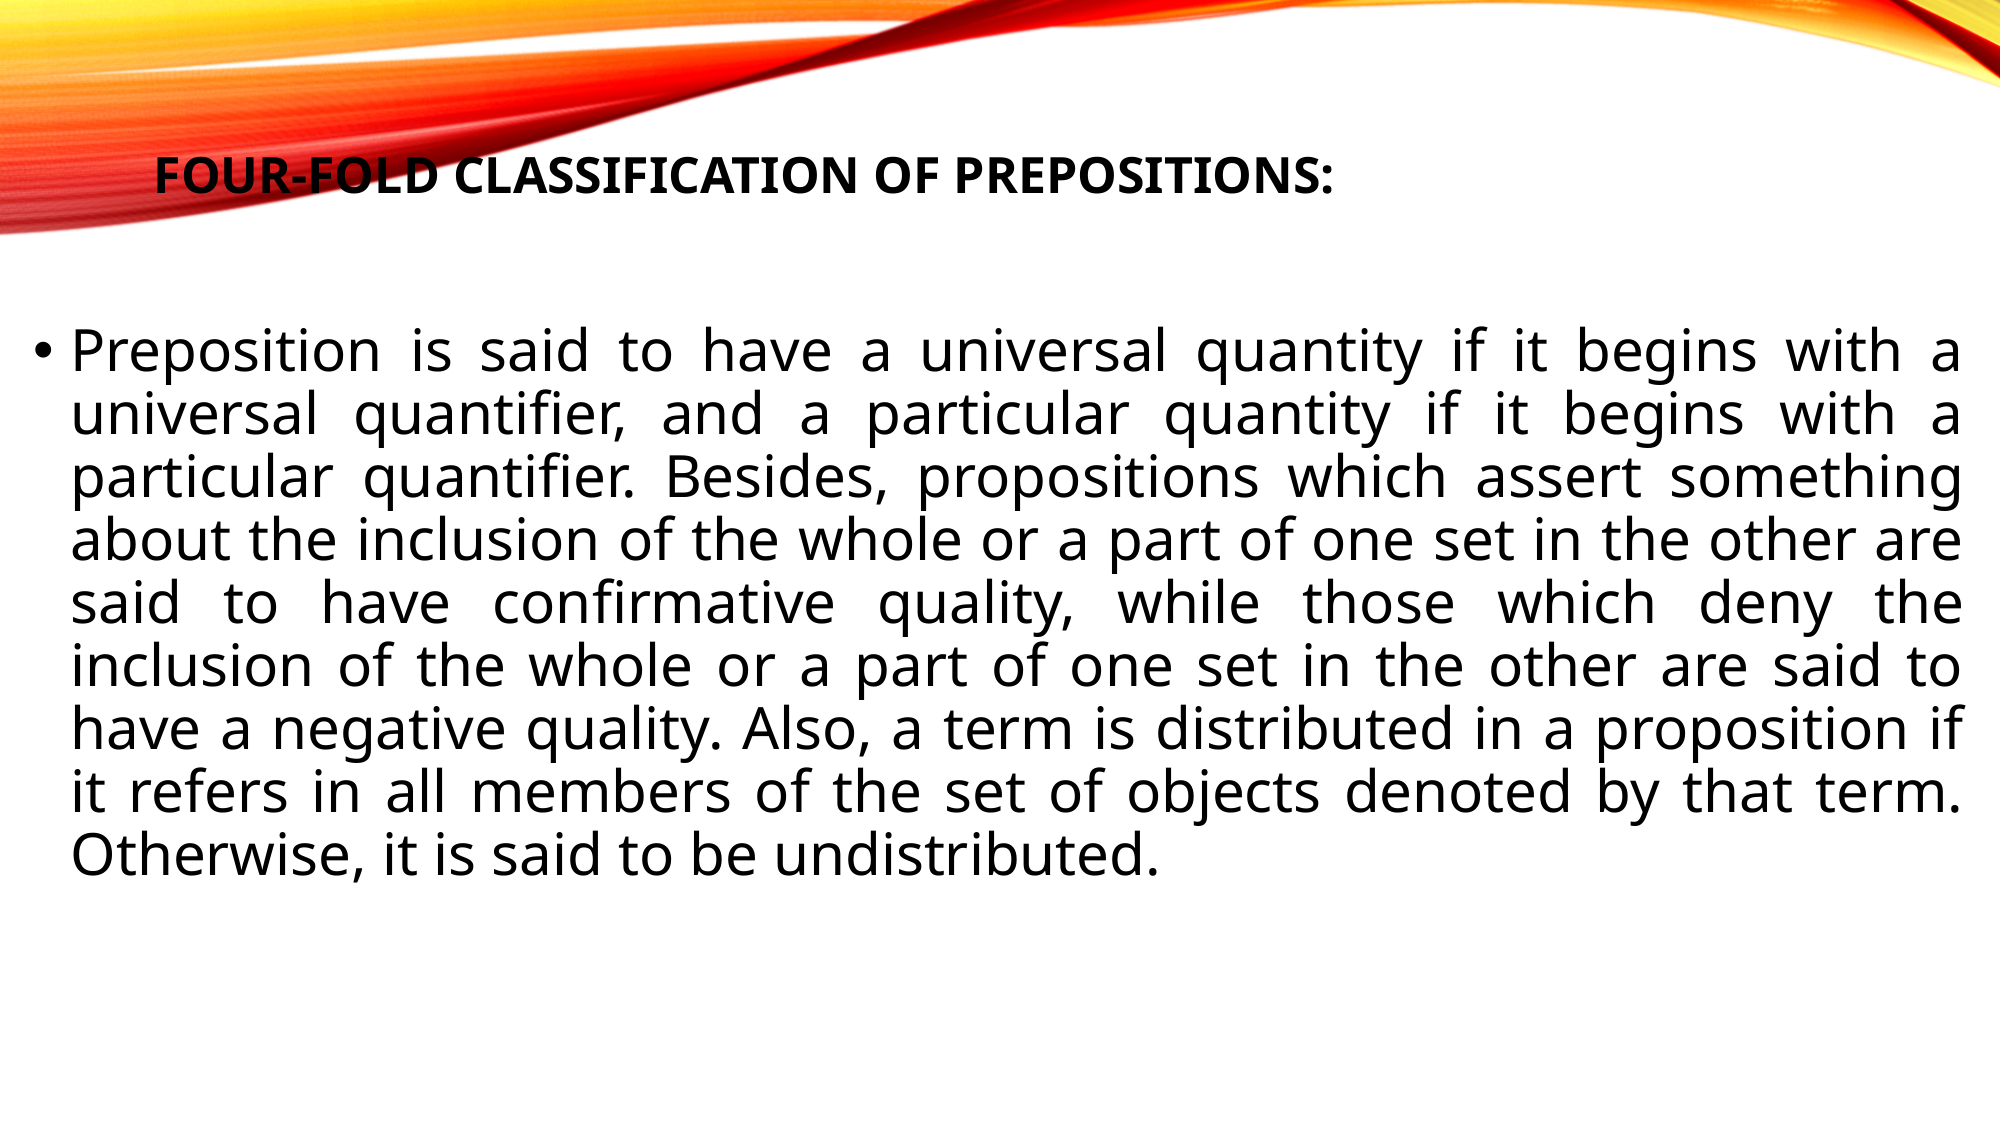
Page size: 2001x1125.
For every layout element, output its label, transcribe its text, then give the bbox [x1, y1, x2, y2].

title FOUR-Fold Classification of Prepositions: [138, 101, 1734, 313]
list Preposition is said to have a universal quantity if it begins with a universal quantifier, and a particular quantity if it begins with a particular quantifier. Besides, propositions which assert something about the inclusion of the whole or a part of one set in the other are said to have confirmative quality, while those which deny the inclusion of the whole or a part of one set in the other are said to have a negative quality. Also, a term is distributed in a proposition if it refers in all members of the set of objects denoted by that term. Otherwise, it is said to be undistributed. [18, 313, 1979, 1125]
picture [0, 0, 2000, 237]
